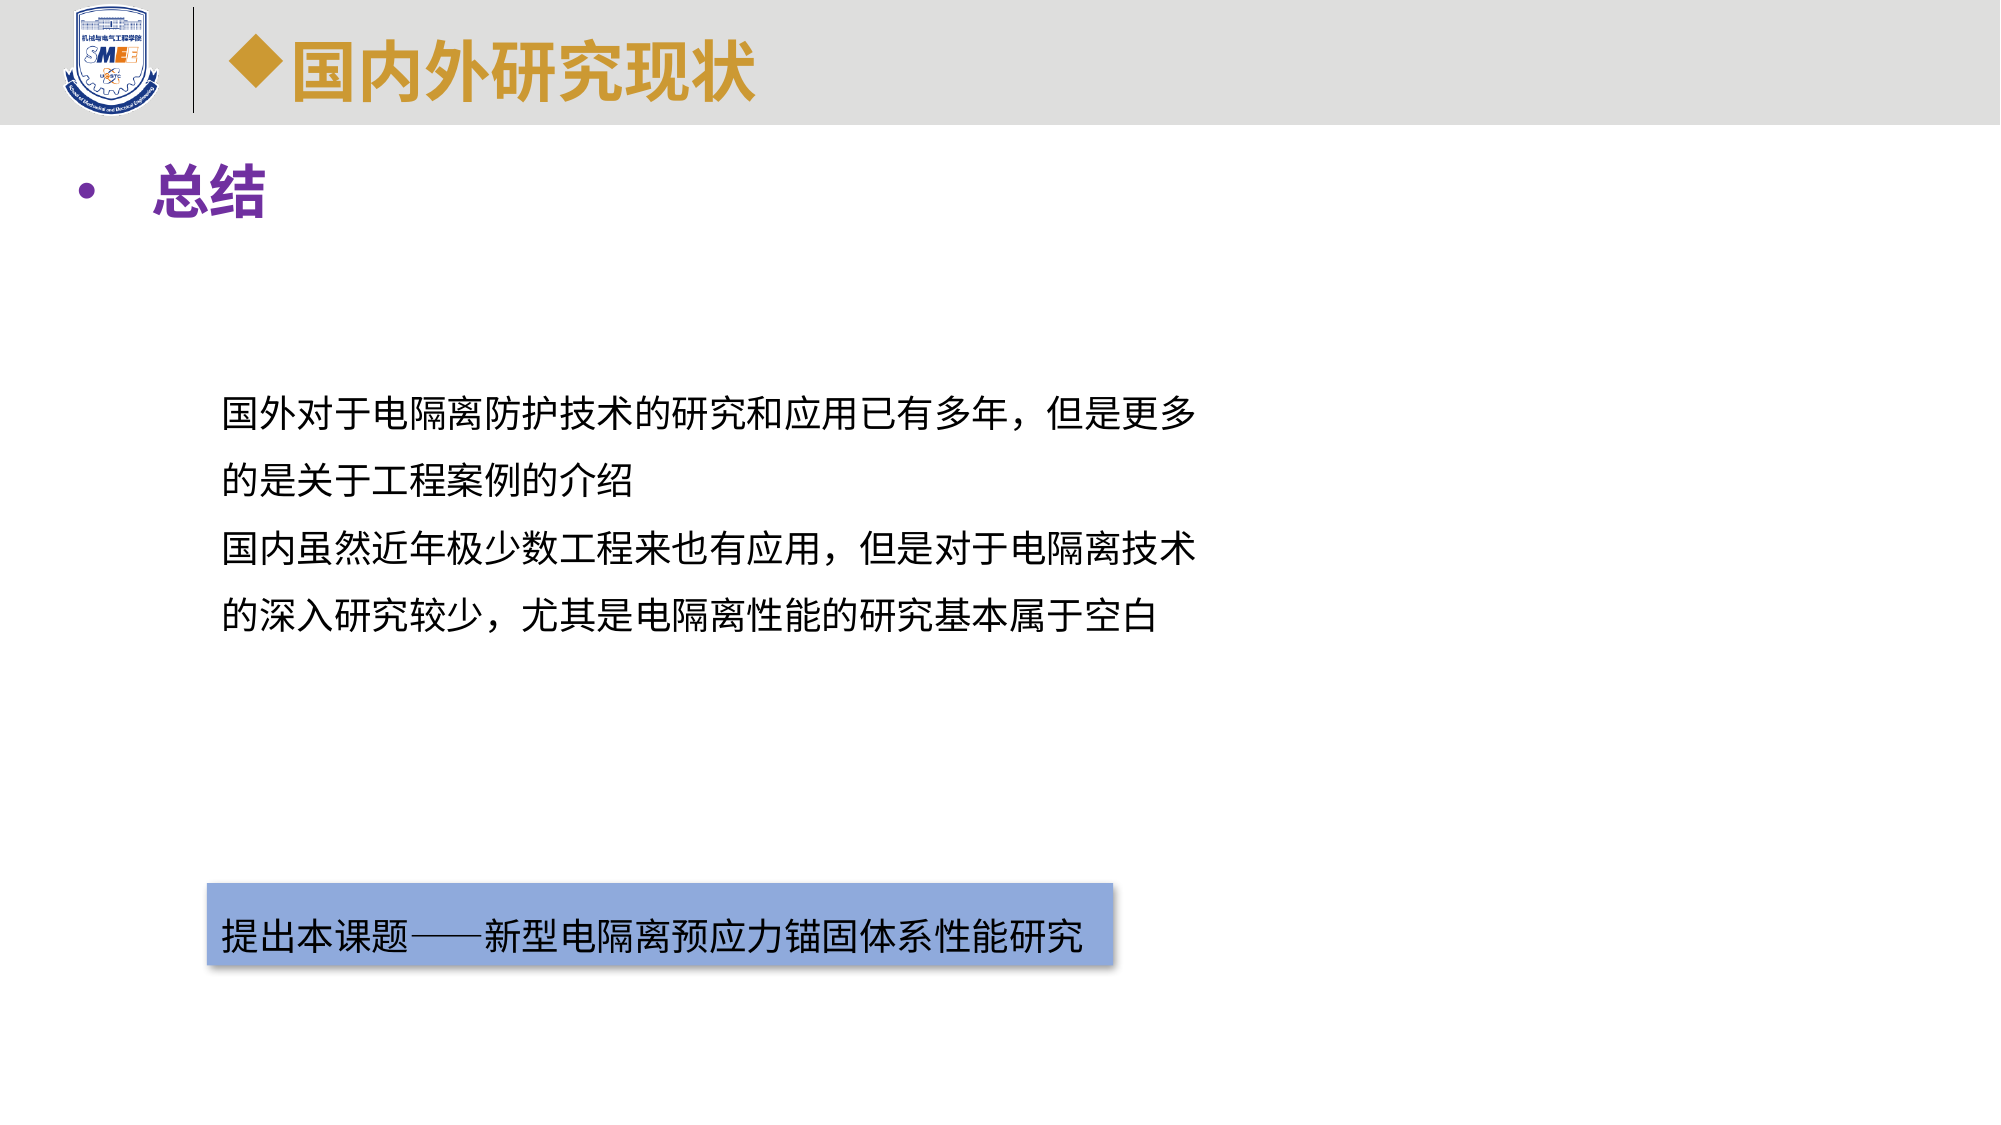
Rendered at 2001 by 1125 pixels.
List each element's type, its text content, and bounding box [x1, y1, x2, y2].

picture [0, 0, 2000, 125]
text_box 总结 [61, 147, 1934, 233]
text_box 国外对于电隔离防护技术的研究和应用已有多年，但是更多的是关于工程案例的介绍 国内虽然近年极少数工程来也有应用，但是对于电隔离技术的深入研究较少，尤其是电隔离性能的研究基本属于空白 [206, 359, 1241, 645]
text_box 国内外研究现状 [209, 22, 773, 118]
text_box 提出本课题——新型电隔离预应力锚固体系性能研究 [206, 883, 1114, 966]
